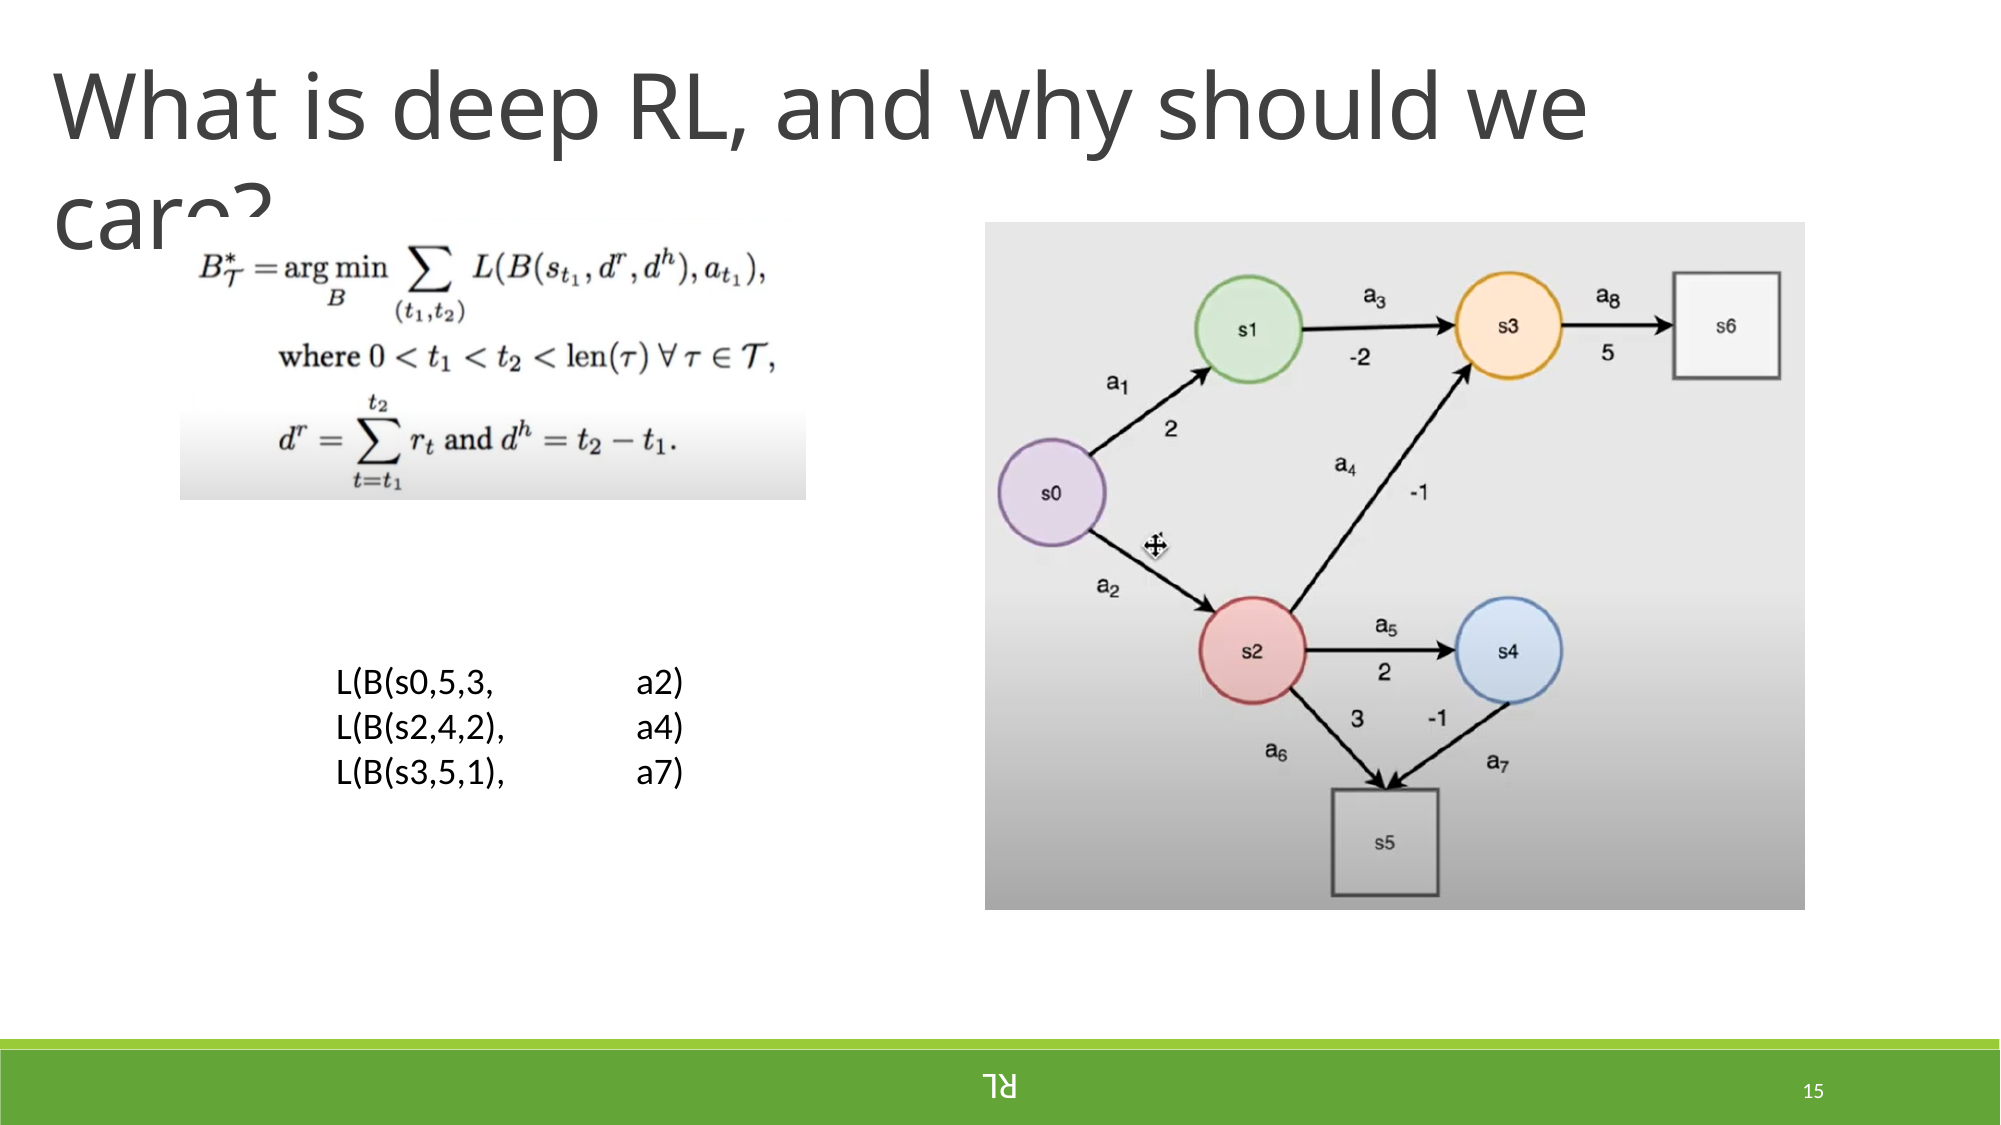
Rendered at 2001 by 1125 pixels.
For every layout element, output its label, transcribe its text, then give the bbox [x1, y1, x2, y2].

footer RL [604, 1059, 1396, 1120]
slide_number 15 [1624, 1059, 1840, 1120]
text_box L(B(s0,5,3, a2) L(B(s2,4,2), a4) L(B(s3,5,1), a7) [321, 649, 700, 800]
picture [984, 222, 1806, 910]
text_box What is deep RL, and why should we care? [50, 45, 1618, 268]
picture [179, 216, 806, 500]
